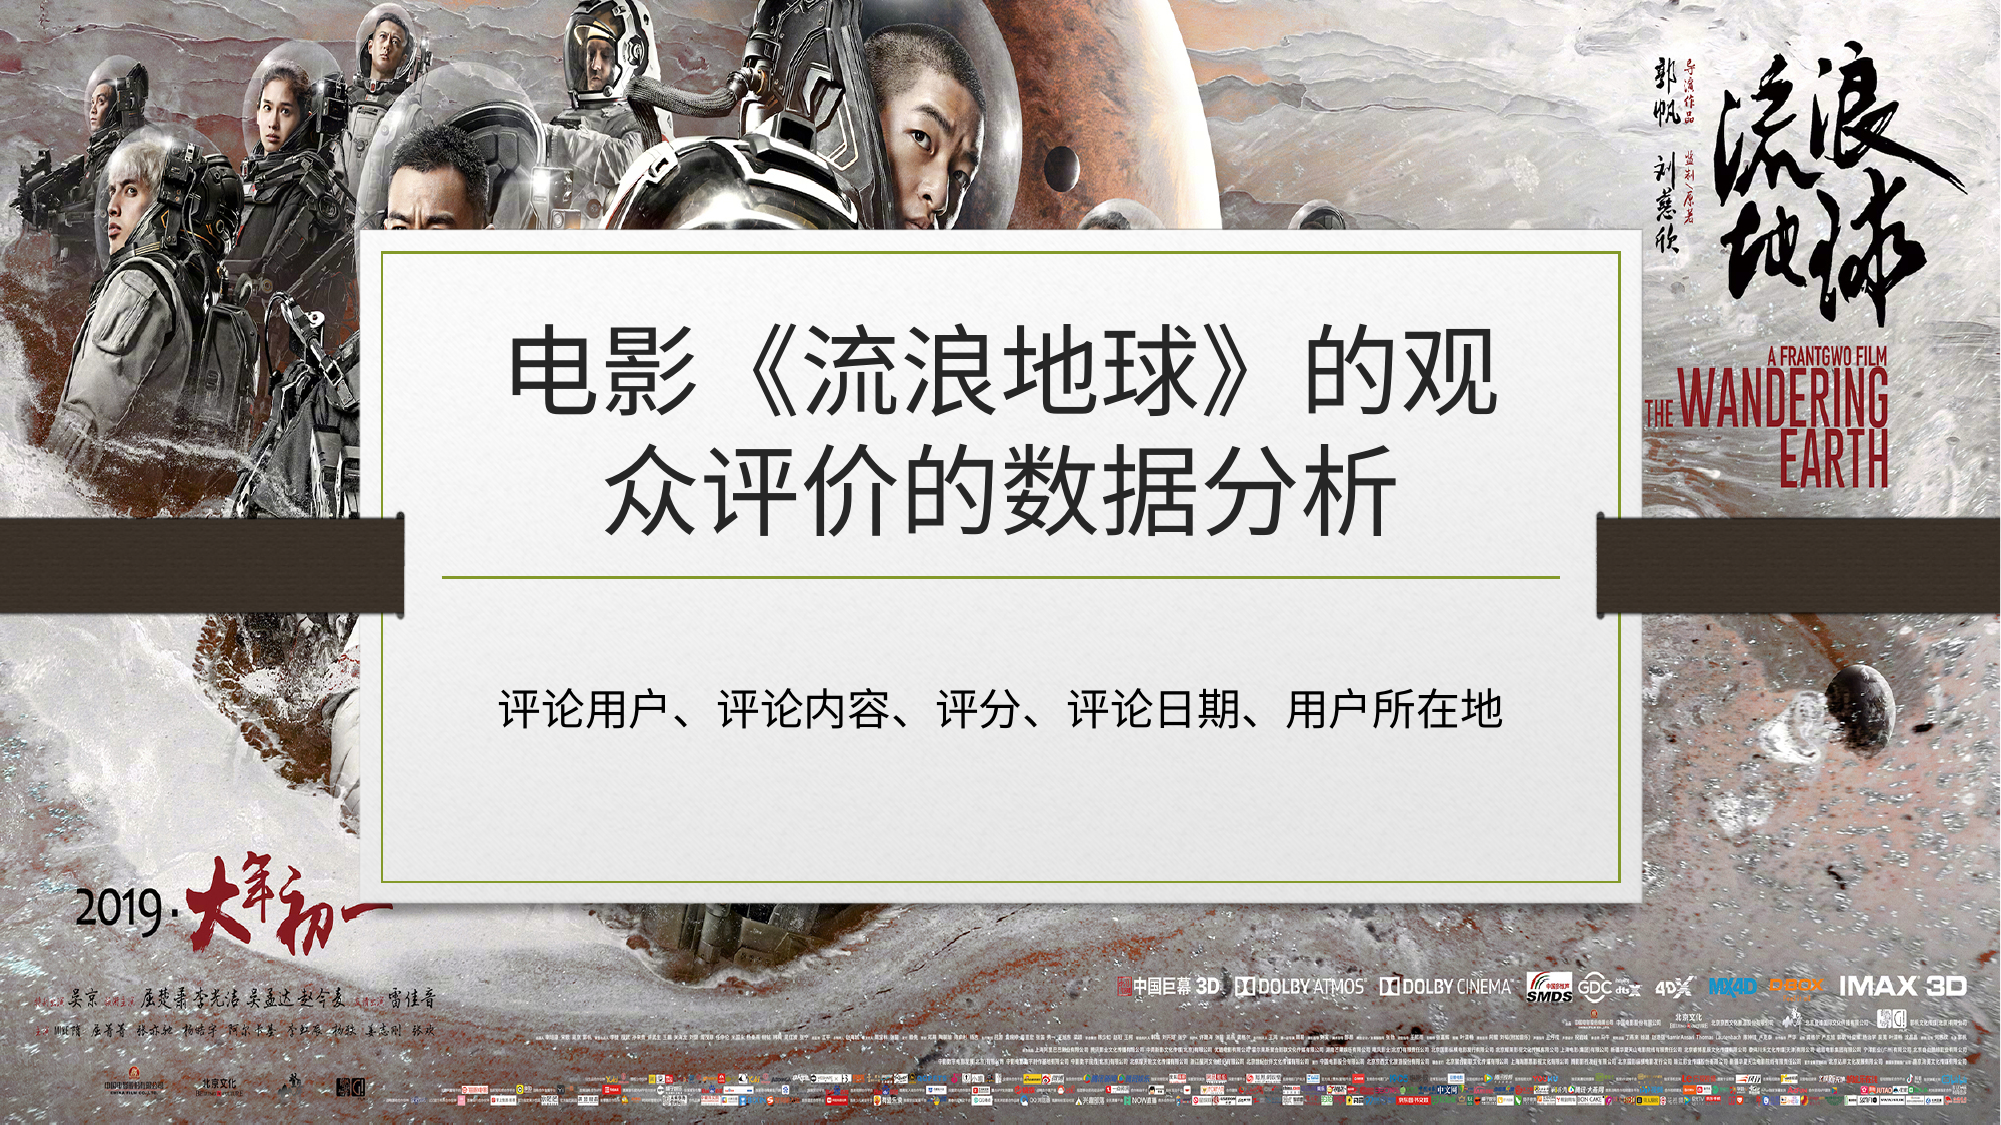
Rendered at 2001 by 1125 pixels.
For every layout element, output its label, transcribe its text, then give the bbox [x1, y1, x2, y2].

title 电影《流浪地球》的观众评价的数据分析 [441, 306, 1560, 556]
picture [0, 0, 2001, 1125]
subtitle 评论用户、评论内容、评分、评论日期、用户所在地 [441, 600, 1560, 817]
